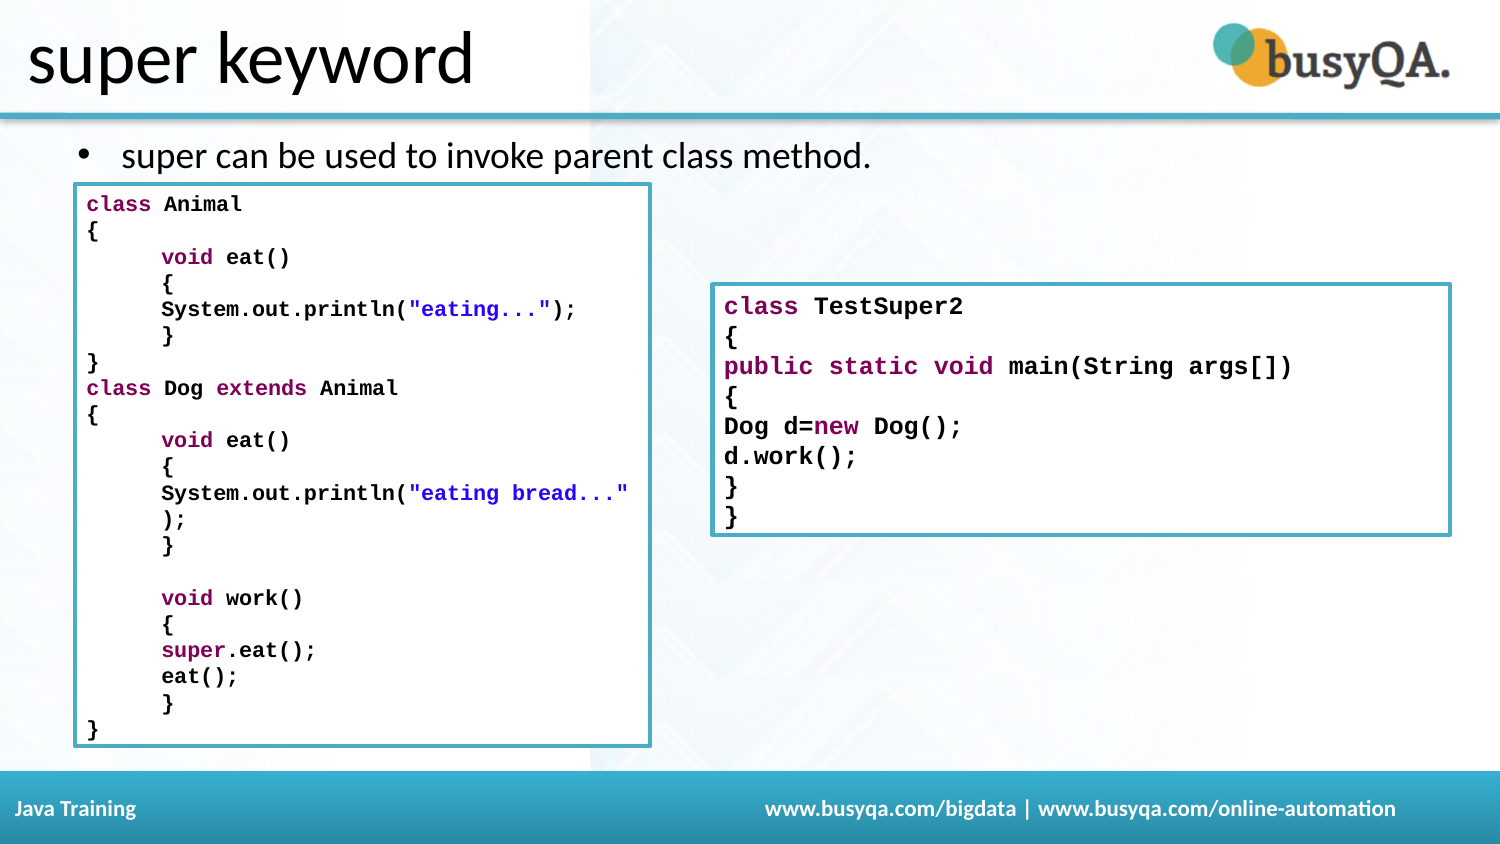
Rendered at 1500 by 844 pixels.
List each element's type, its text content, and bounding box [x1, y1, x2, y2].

text_box class Animal { void eat() { System.out.println("eating..."); } } class Dog extends Animal { void eat() { System.out.println("eating bread..."); } void work() { super.eat(); eat(); } } [73, 182, 652, 748]
text_box class TestSuper2 { public static void main(String args[]) { Dog d=new Dog(); d.work(); } } [710, 282, 1452, 537]
slide_number 75 [1074, 782, 1425, 827]
picture [0, 0, 1500, 113]
picture [0, 119, 1500, 772]
text_box super keyword [12, 9, 1363, 98]
title super can be used to invoke parent class method. [62, 121, 1088, 185]
